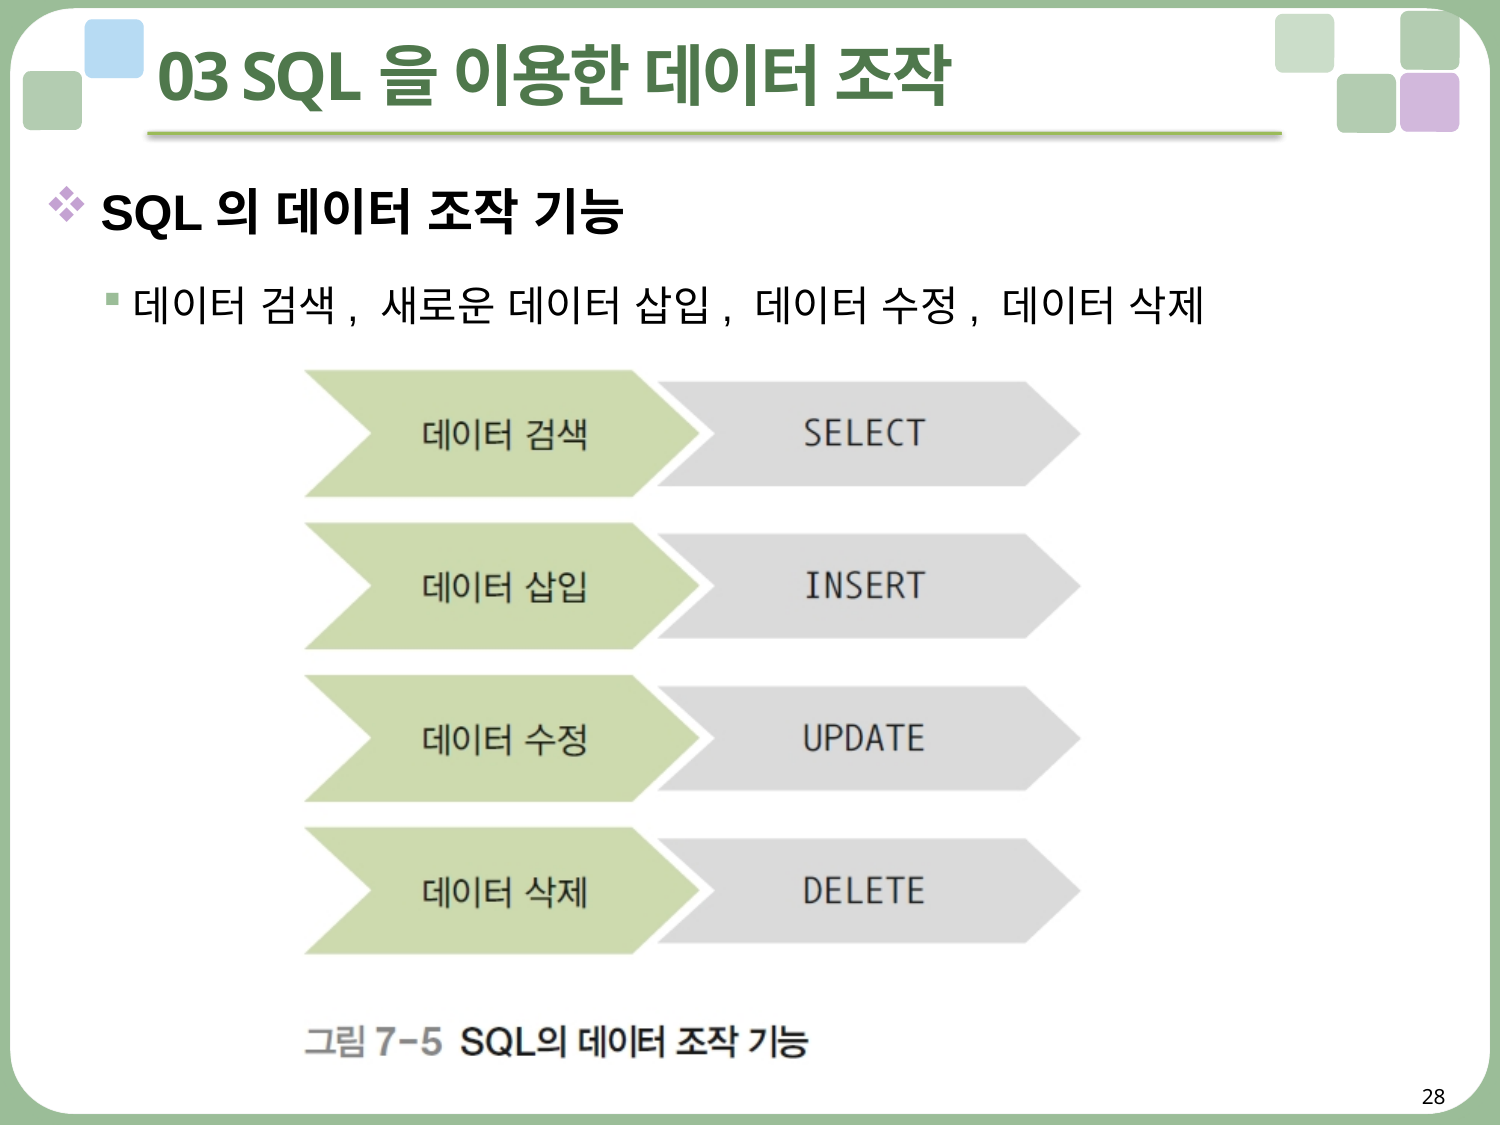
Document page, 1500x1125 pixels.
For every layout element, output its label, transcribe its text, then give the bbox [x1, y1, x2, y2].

title 03 SQL을 이용한 데이터 조작 [142, 25, 1459, 123]
list SQL의 데이터 조작 기능 데이터 검색, 새로운 데이터 삽입, 데이터 수정, 데이터 삭제 [29, 172, 1459, 1083]
picture [0, 0, 1500, 1125]
